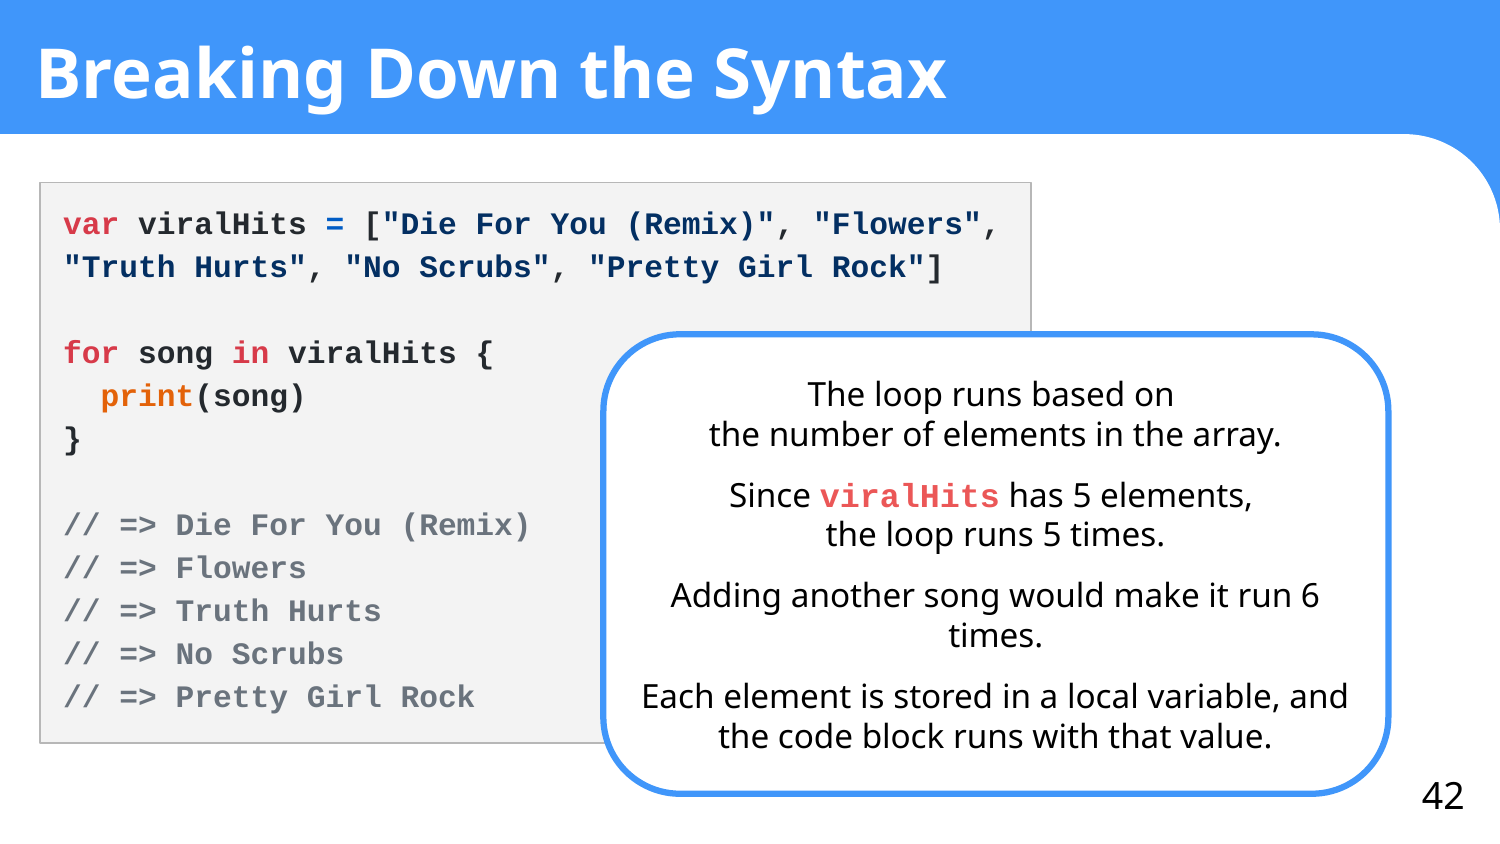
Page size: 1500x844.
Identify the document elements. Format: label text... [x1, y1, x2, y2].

text_box var viralHits = ["Die For You (Remix)", "Flowers", "Truth Hurts", "No Scrubs", "Pretty Girl Rock"] for song in viralHits { print(song) } // => Die For You (Remix) // => Flowers // => Truth Hurts // => No Scrubs // => Pretty Girl Rock [39, 182, 1032, 744]
text_box The loop runs based on the number of elements in the array. Since viralHits has 5 elements, the loop runs 5 times. Adding another song would make it run 6 times. Each element is stored in a local variable, and the code block runs with that value. [603, 334, 1389, 794]
title Breaking Down the Syntax [20, 14, 1469, 128]
